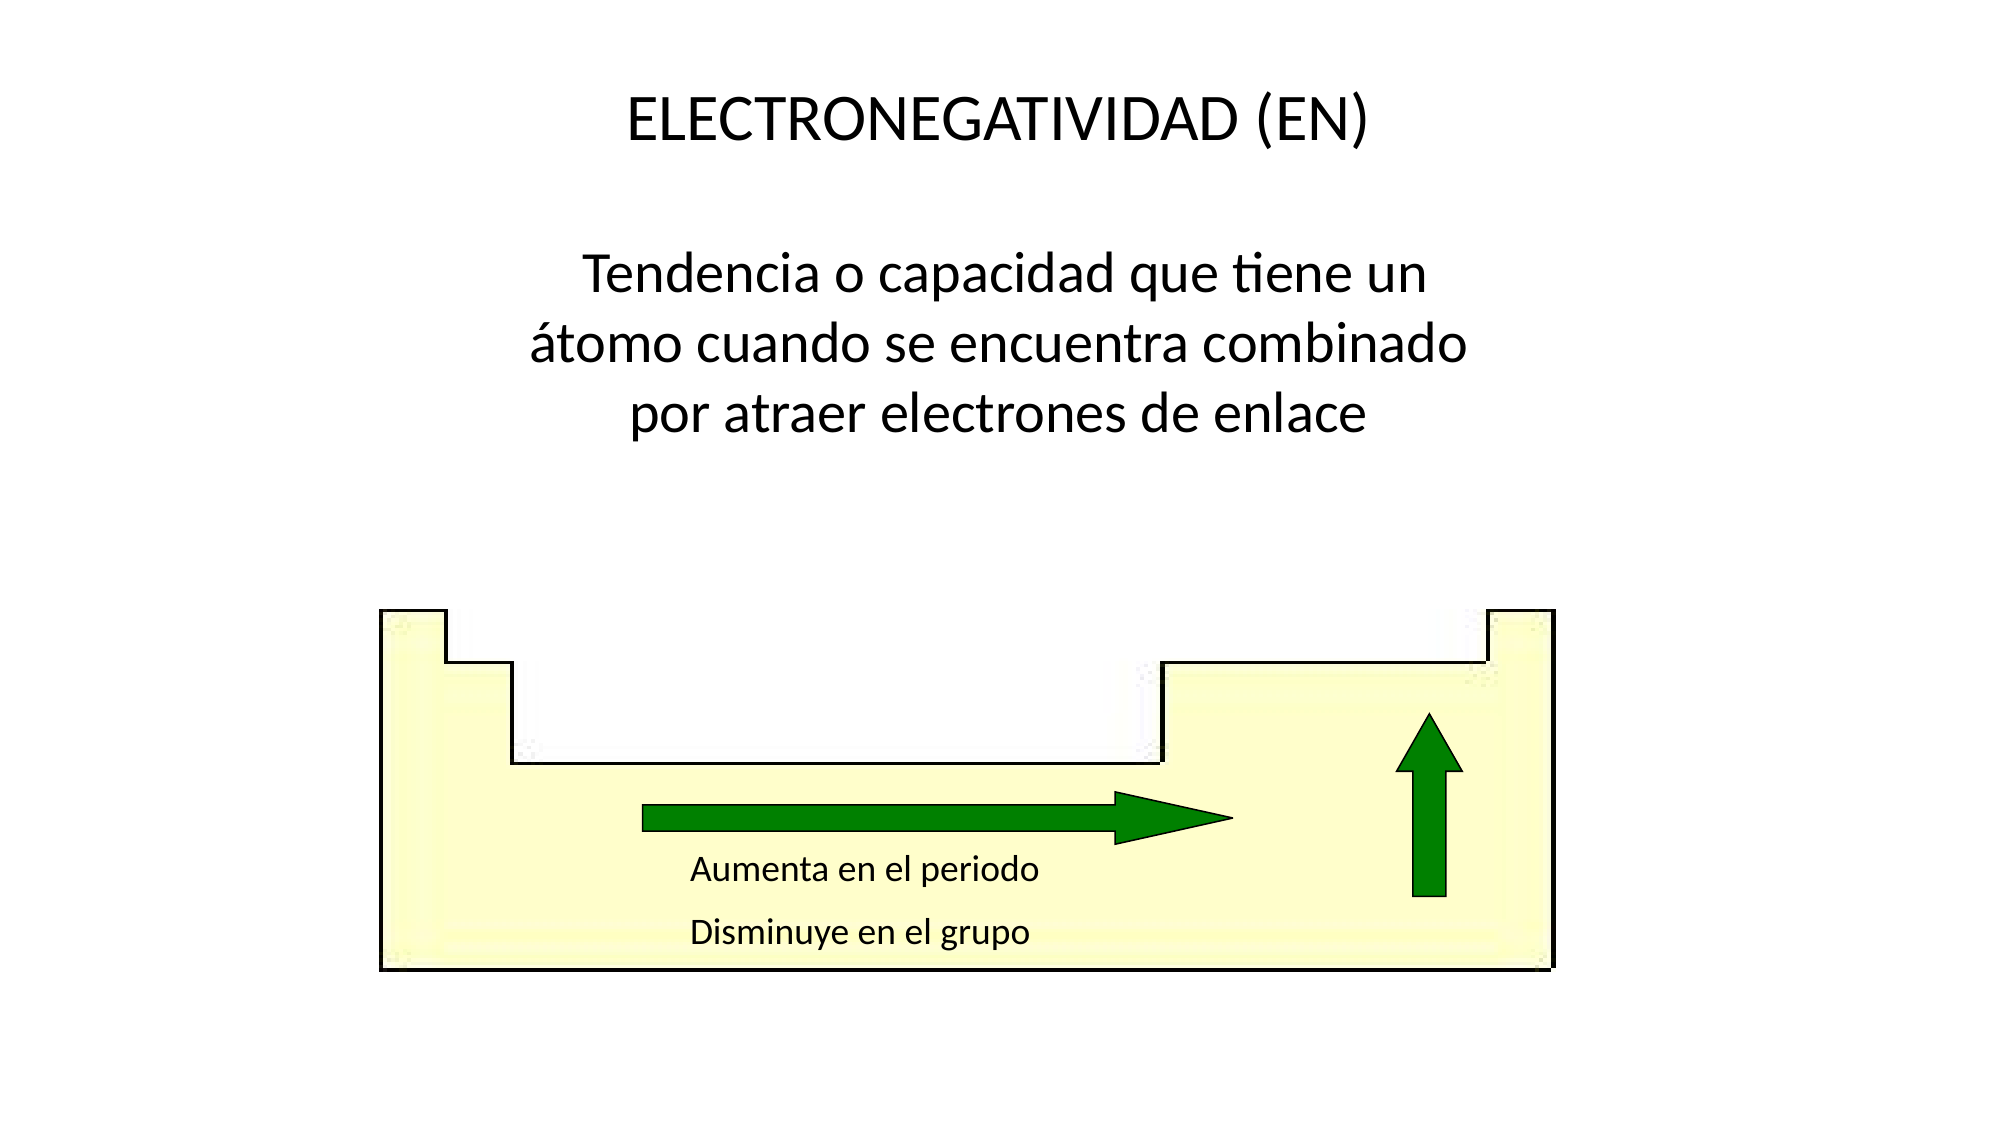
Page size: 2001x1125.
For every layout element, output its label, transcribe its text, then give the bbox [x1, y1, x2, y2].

text_box ELECTRONEGATIVIDAD (EN) Tendencia o capacidad que tiene un átomo cuando se encuentra combinado por atraer electrones de enlace [408, 66, 1590, 451]
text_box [379, 609, 1556, 973]
